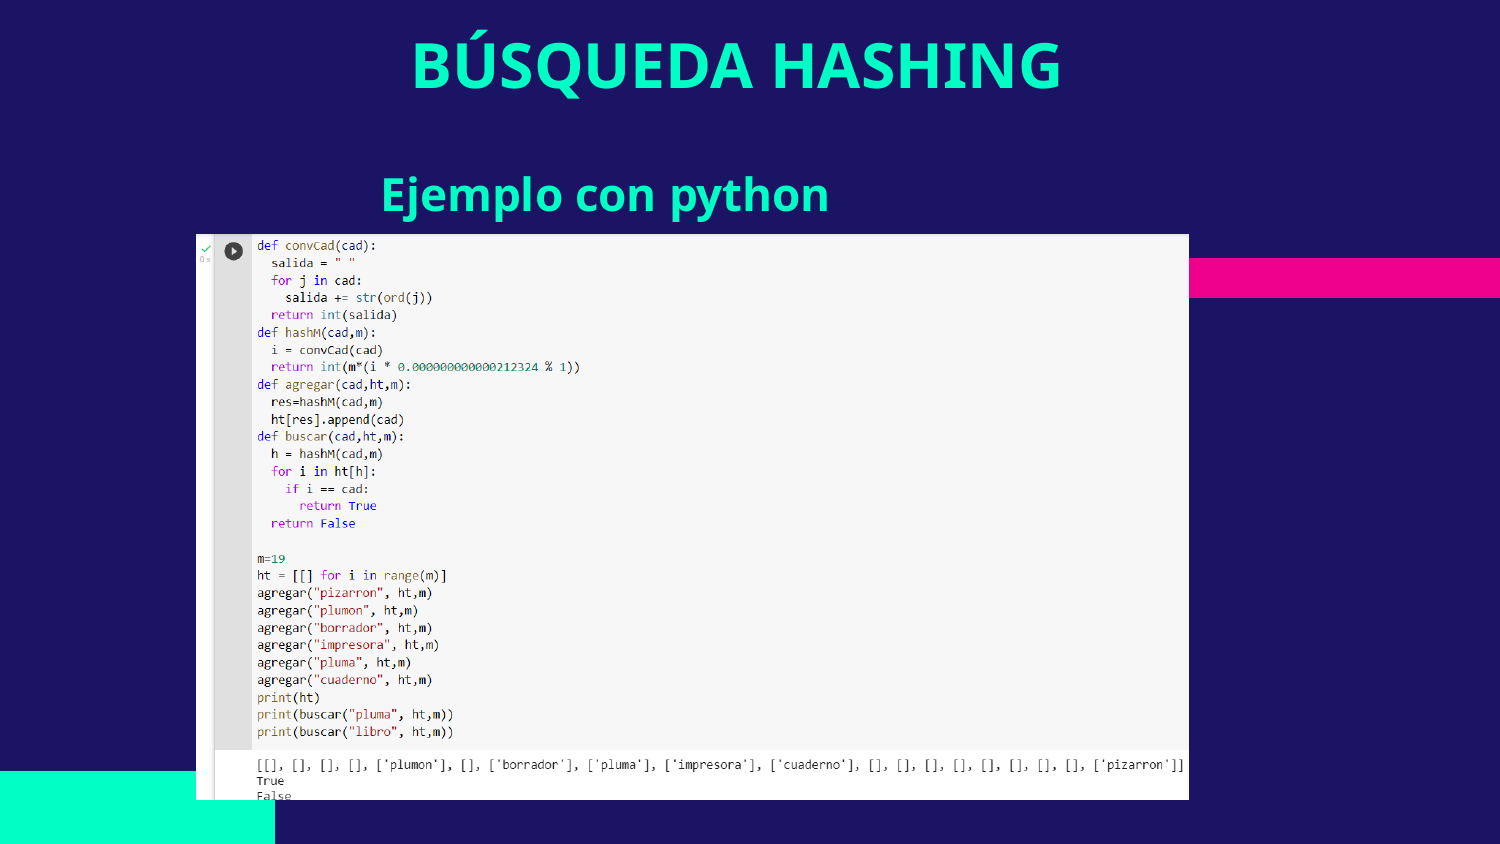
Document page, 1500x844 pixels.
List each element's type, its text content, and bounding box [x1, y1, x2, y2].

title BÚSQUEDA HASHING [196, 10, 1278, 121]
picture [196, 234, 1189, 800]
title Ejemplo con python [189, 151, 1023, 213]
